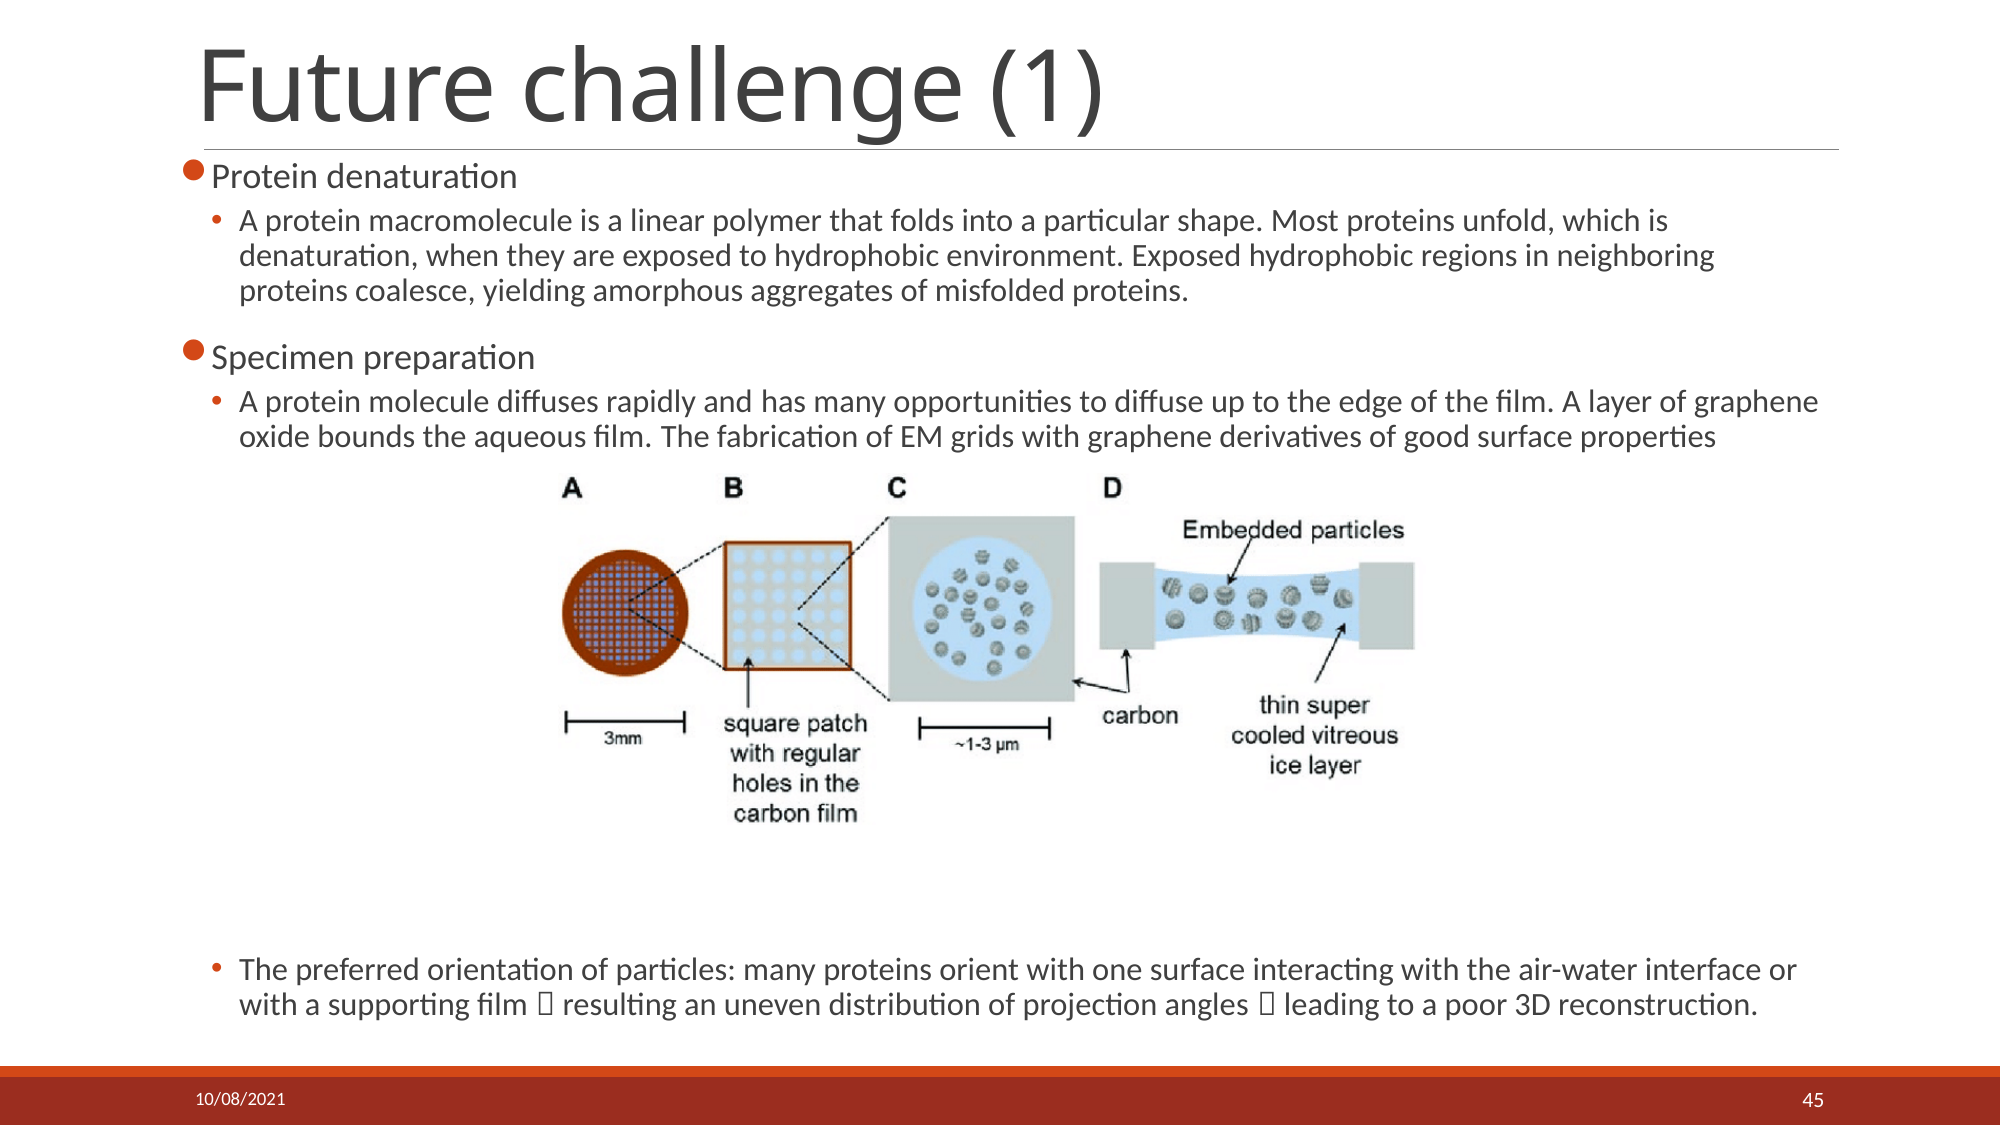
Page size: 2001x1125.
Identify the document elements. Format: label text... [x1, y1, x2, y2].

title Future challenge (1) [180, 0, 1830, 149]
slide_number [180, 1077, 586, 1120]
list Protein denaturation A protein macromolecule is a linear polymer that folds into a particular shape. Most proteins unfold, which is denaturation, when they are exposed to hydrophobic environment. Exposed hydrophobic regions in neighboring proteins coalesce, yielding amorphous aggregates of misfolded proteins. Specimen preparation A protein molecule diffuses rapidly and has many opportunities to diffuse up to the edge of the film. A layer of graphene oxide bounds the aqueous film. The fabrication of EM grids with graphene derivatives of good surface properties The preferred orientation of particles: many proteins orient with one surface interacting with the air-water interface or with a supporting film  resulting an uneven distribution of projection angles  leading to a poor 3D reconstruction. [180, 149, 1830, 1059]
slide_number 45 [1624, 1077, 1840, 1120]
picture [557, 472, 1453, 826]
